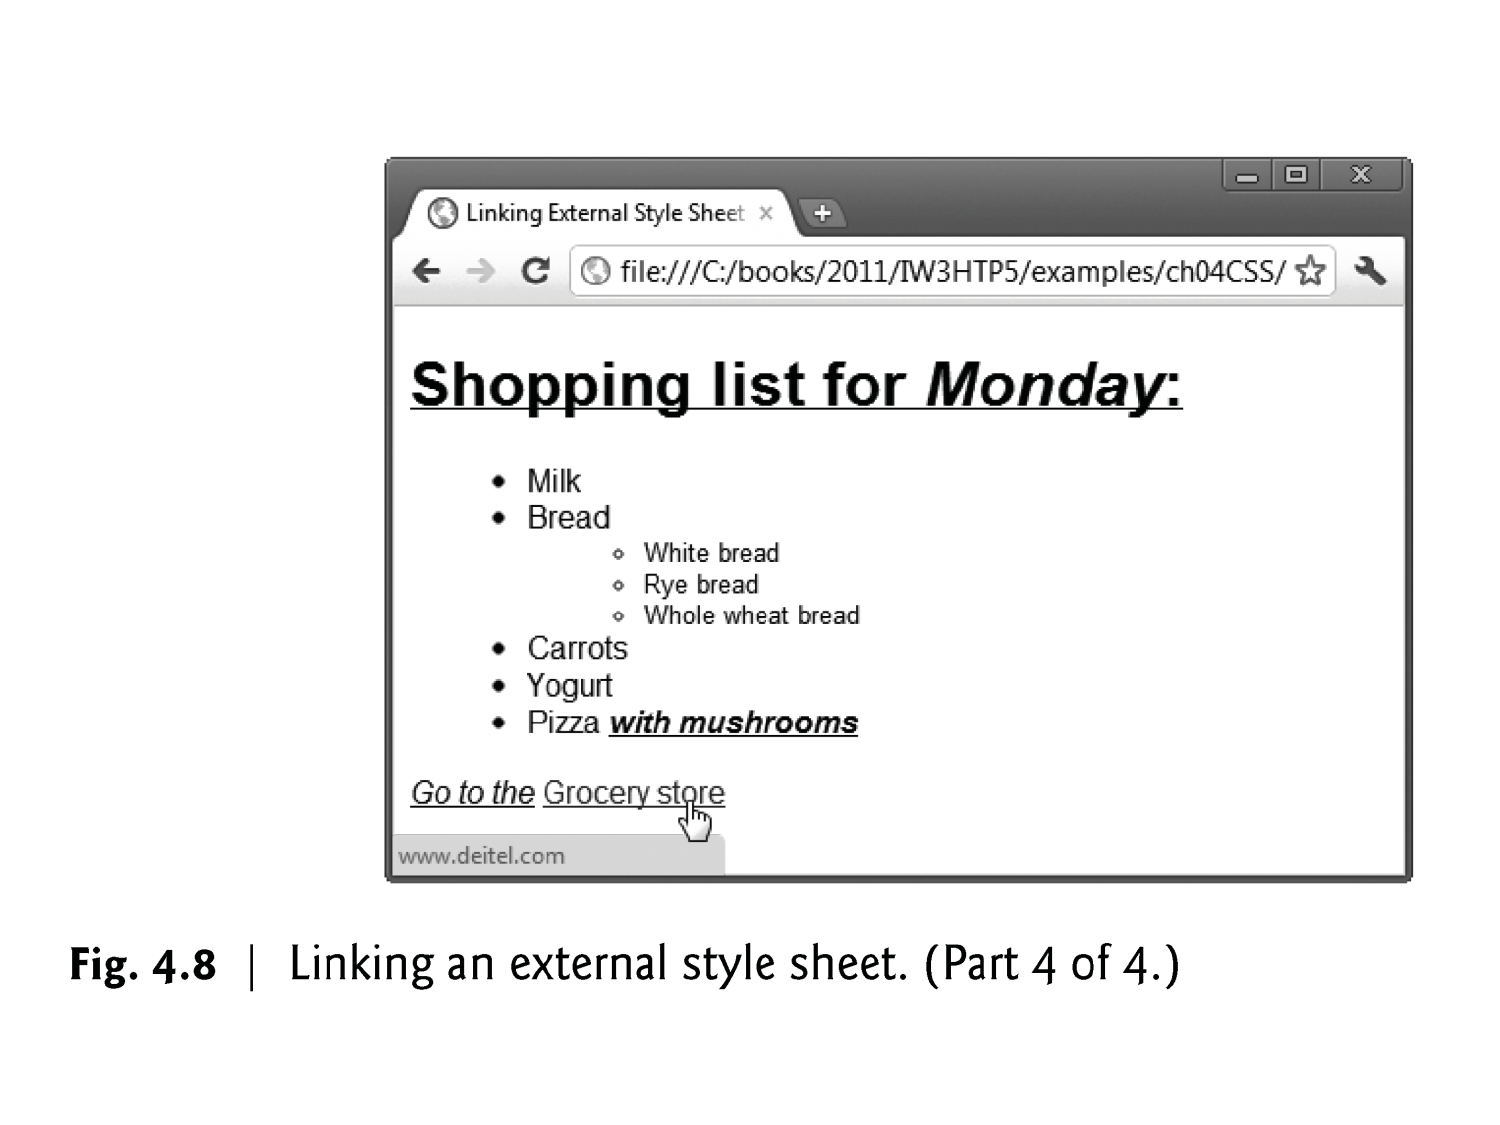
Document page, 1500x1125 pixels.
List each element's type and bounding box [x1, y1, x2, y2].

picture [3, 62, 1488, 1025]
